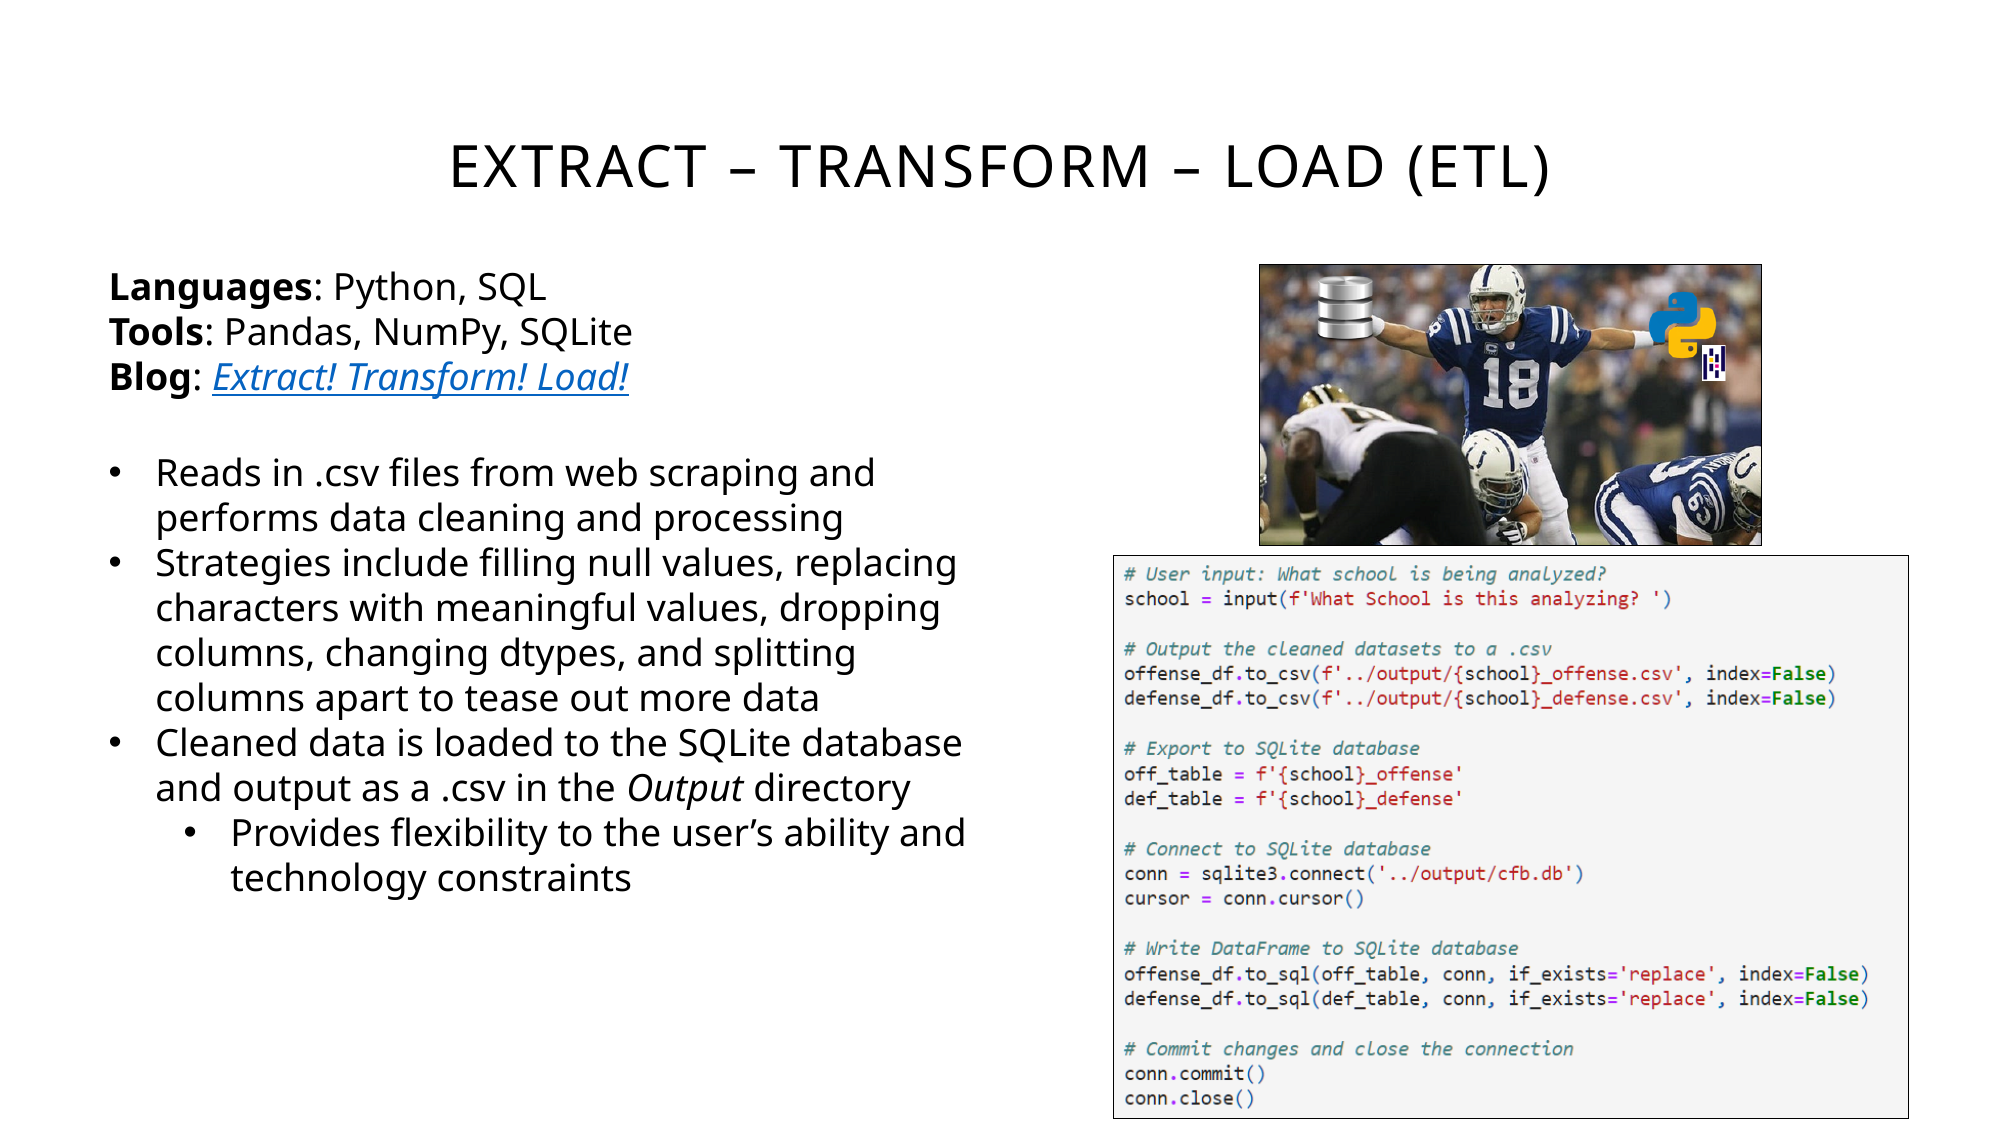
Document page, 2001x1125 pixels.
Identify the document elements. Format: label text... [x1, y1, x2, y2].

text_box Languages: Python, SQL Tools: Pandas, NumPy, SQLite Blog: Extract! Transform! Load! Reads in .csv files from web scraping and performs data cleaning and processing Strategies include filling null values, replacing characters with meaningful values, dropping columns, changing dtypes, and splitting columns apart to tease out more data Cleaned data is loaded to the SQLite database and output as a .csv in the Output directory Provides flexibility to the user’s ability and technology constraints [93, 255, 1000, 907]
picture [1259, 264, 1762, 546]
title Extract – Transform – Load (ETL) [137, 59, 1863, 278]
picture [1113, 555, 1909, 1119]
